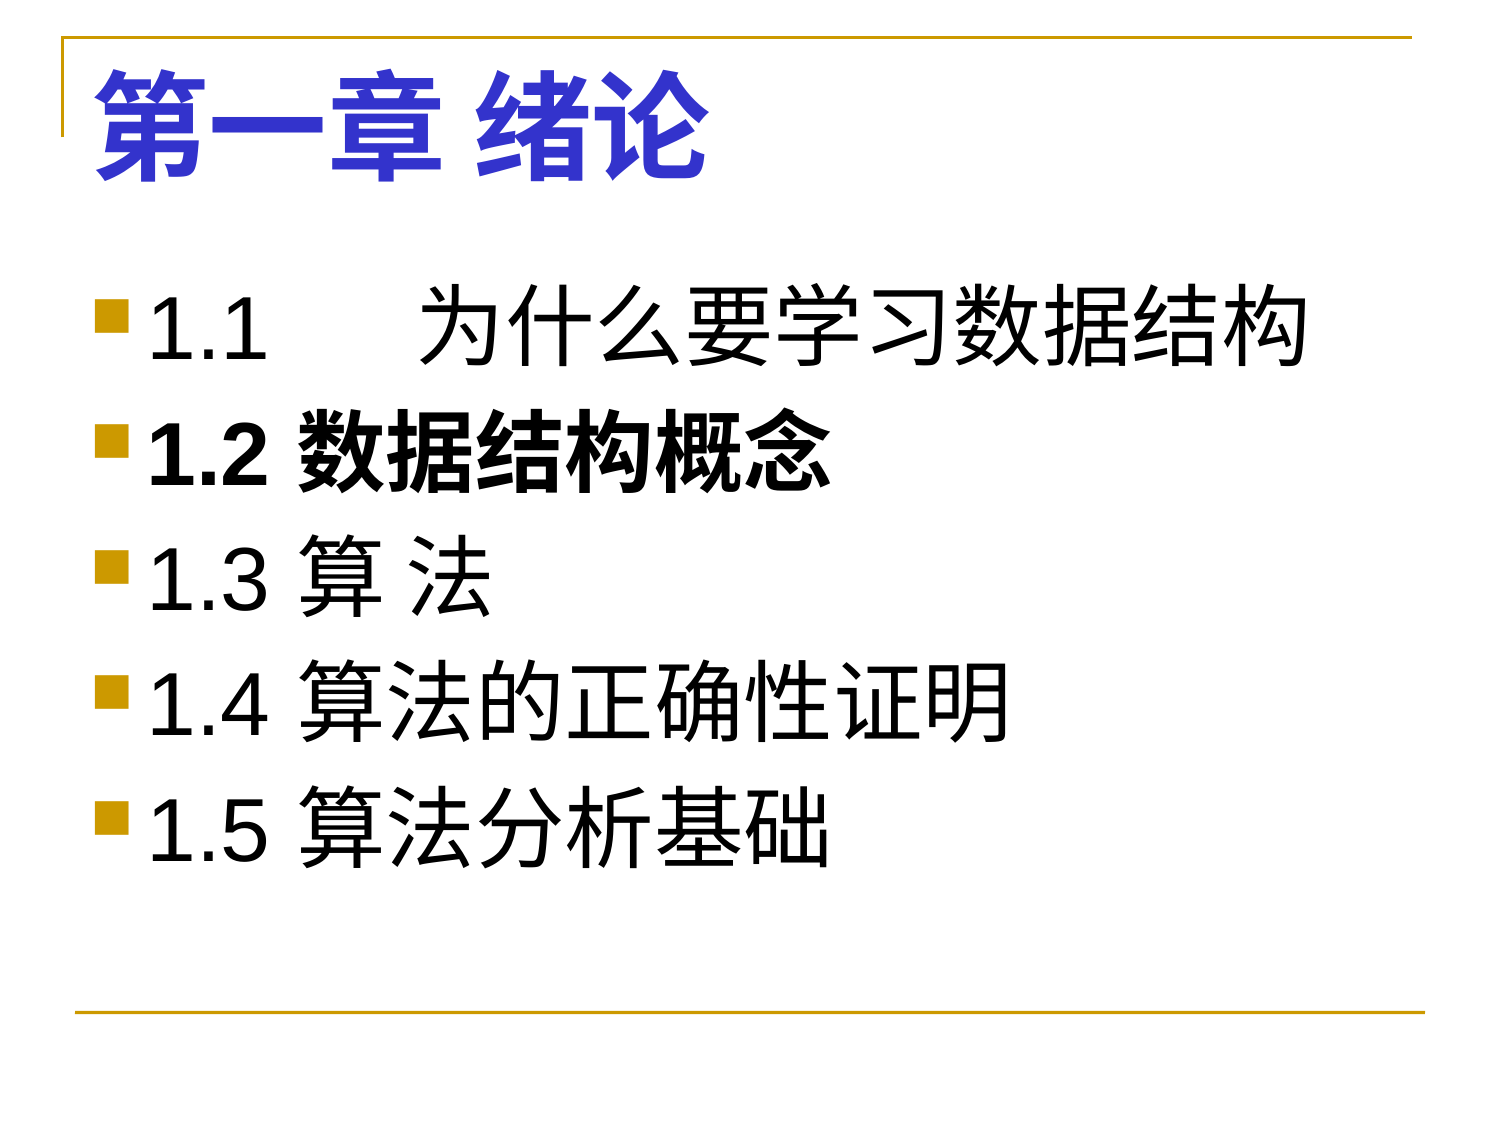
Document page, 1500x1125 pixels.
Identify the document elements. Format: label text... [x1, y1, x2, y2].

list 1.1 为什么要学习数据结构 1.2 数据结构概念 1.3 算 法 1.4 算法的正确性证明 1.5 算法分析基础 [75, 262, 1425, 1006]
title 第一章 绪论 [75, 45, 1425, 233]
